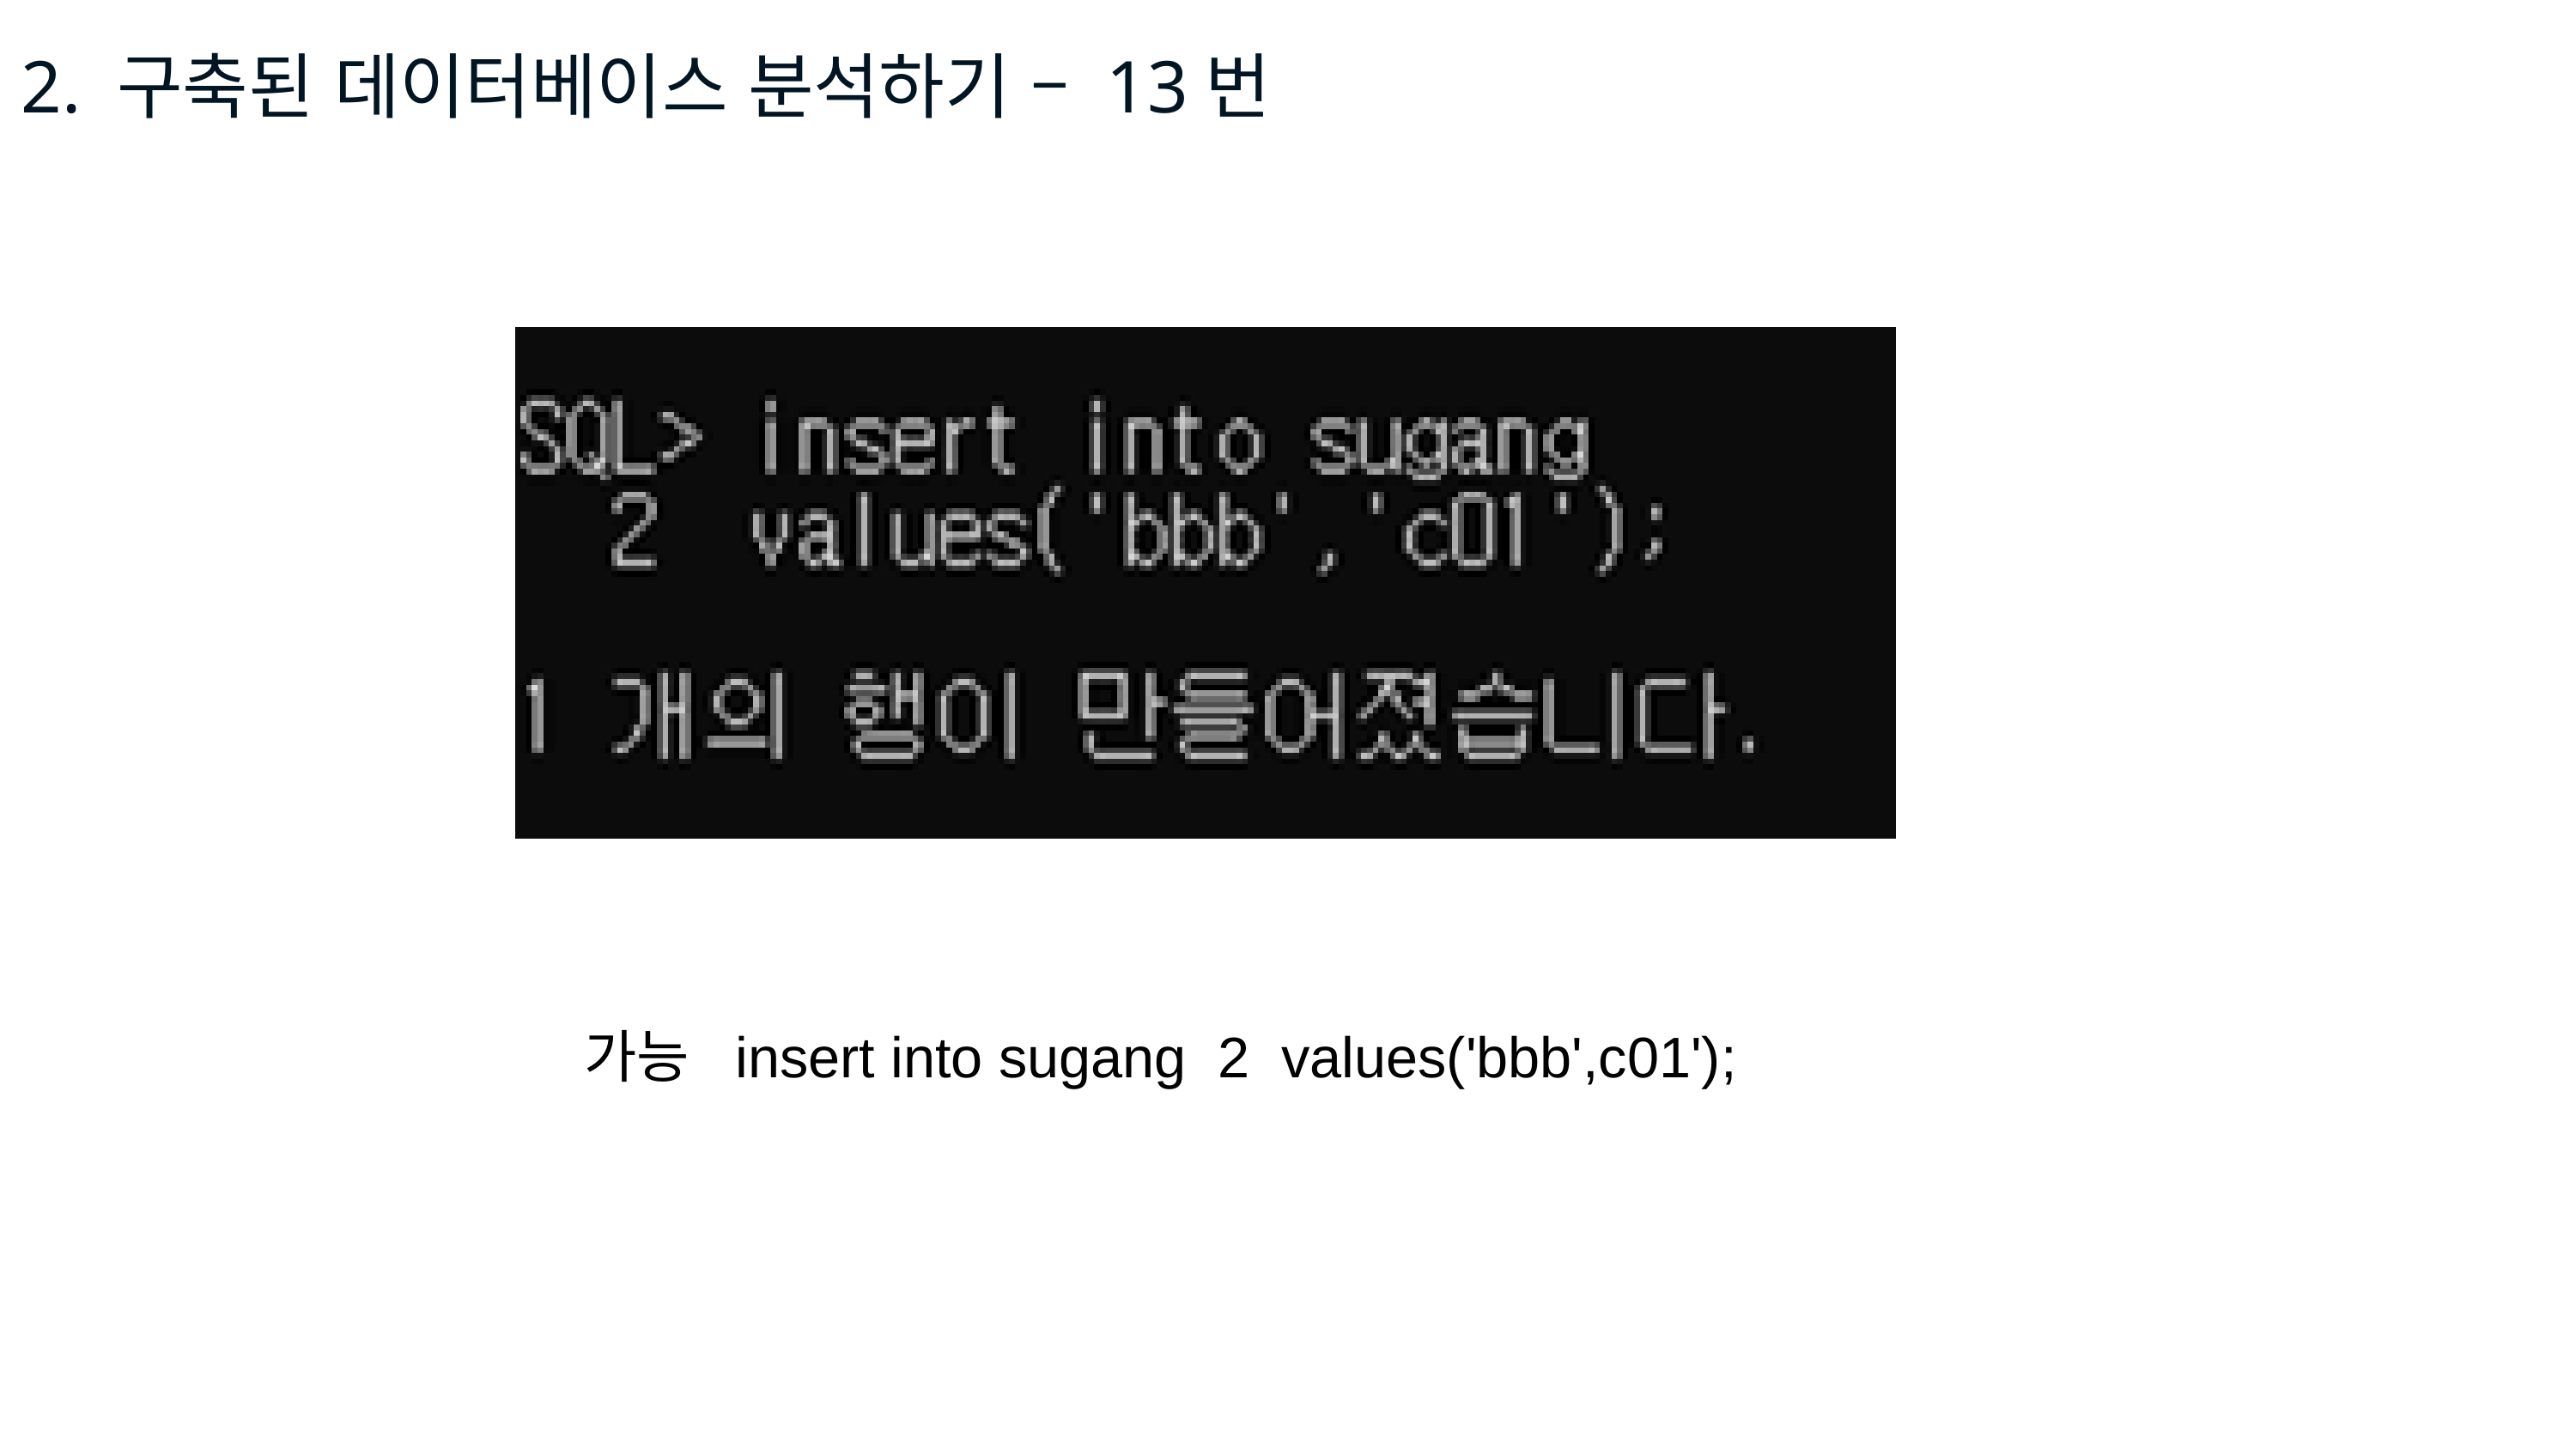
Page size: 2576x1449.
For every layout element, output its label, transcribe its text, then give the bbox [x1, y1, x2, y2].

text_box 가능 insert into sugang 2 values('bbb',c01'); [336, 1014, 1986, 1095]
picture [514, 326, 1896, 839]
text_box 2. 구축된 데이터베이스 분석하기 – 13번 [21, 27, 1394, 127]
